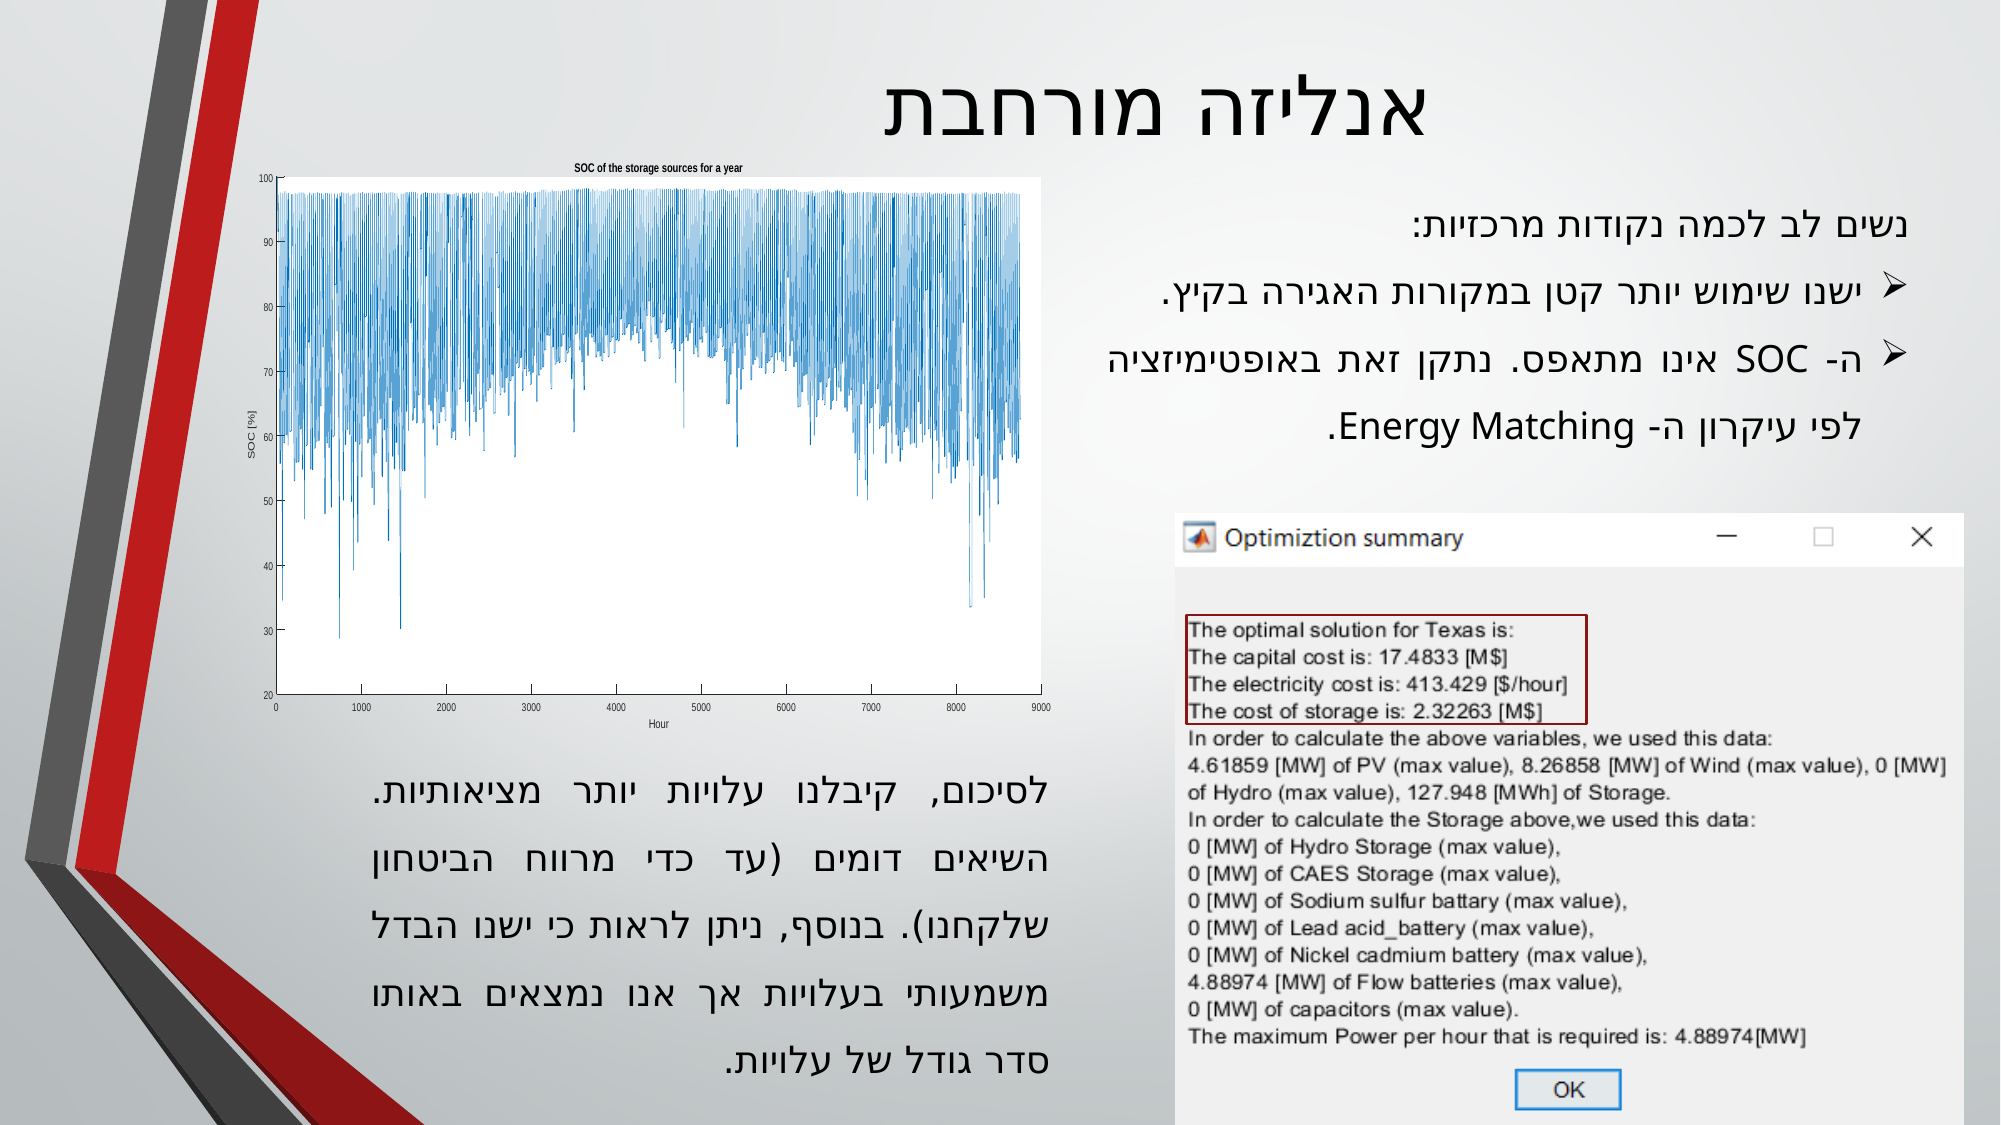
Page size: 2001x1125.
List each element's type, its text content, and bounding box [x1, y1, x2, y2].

picture [1174, 513, 1965, 1125]
picture [234, 129, 1066, 737]
title אנליזה מורחבת [336, 0, 1981, 205]
text_box נשים לב לכמה נקודות מרכזיות: ישנו שימוש יותר קטן במקורות האגירה בקיץ. ה- SOC אינו מתאפס. נתקן זאת באופטימיזציה לפי עיקרון ה- Energy Matching. [1091, 169, 1925, 455]
text_box לסיכום, קיבלנו עלויות יותר מציאותיות. השיאים דומים (עד כדי מרווח הביטחון שלקחנו). בנוסף, ניתן לראות כי ישנו הבדל משמעותי בעלויות אך אנו נמצאים באותו סדר גודל של עלויות. [356, 737, 1066, 1089]
